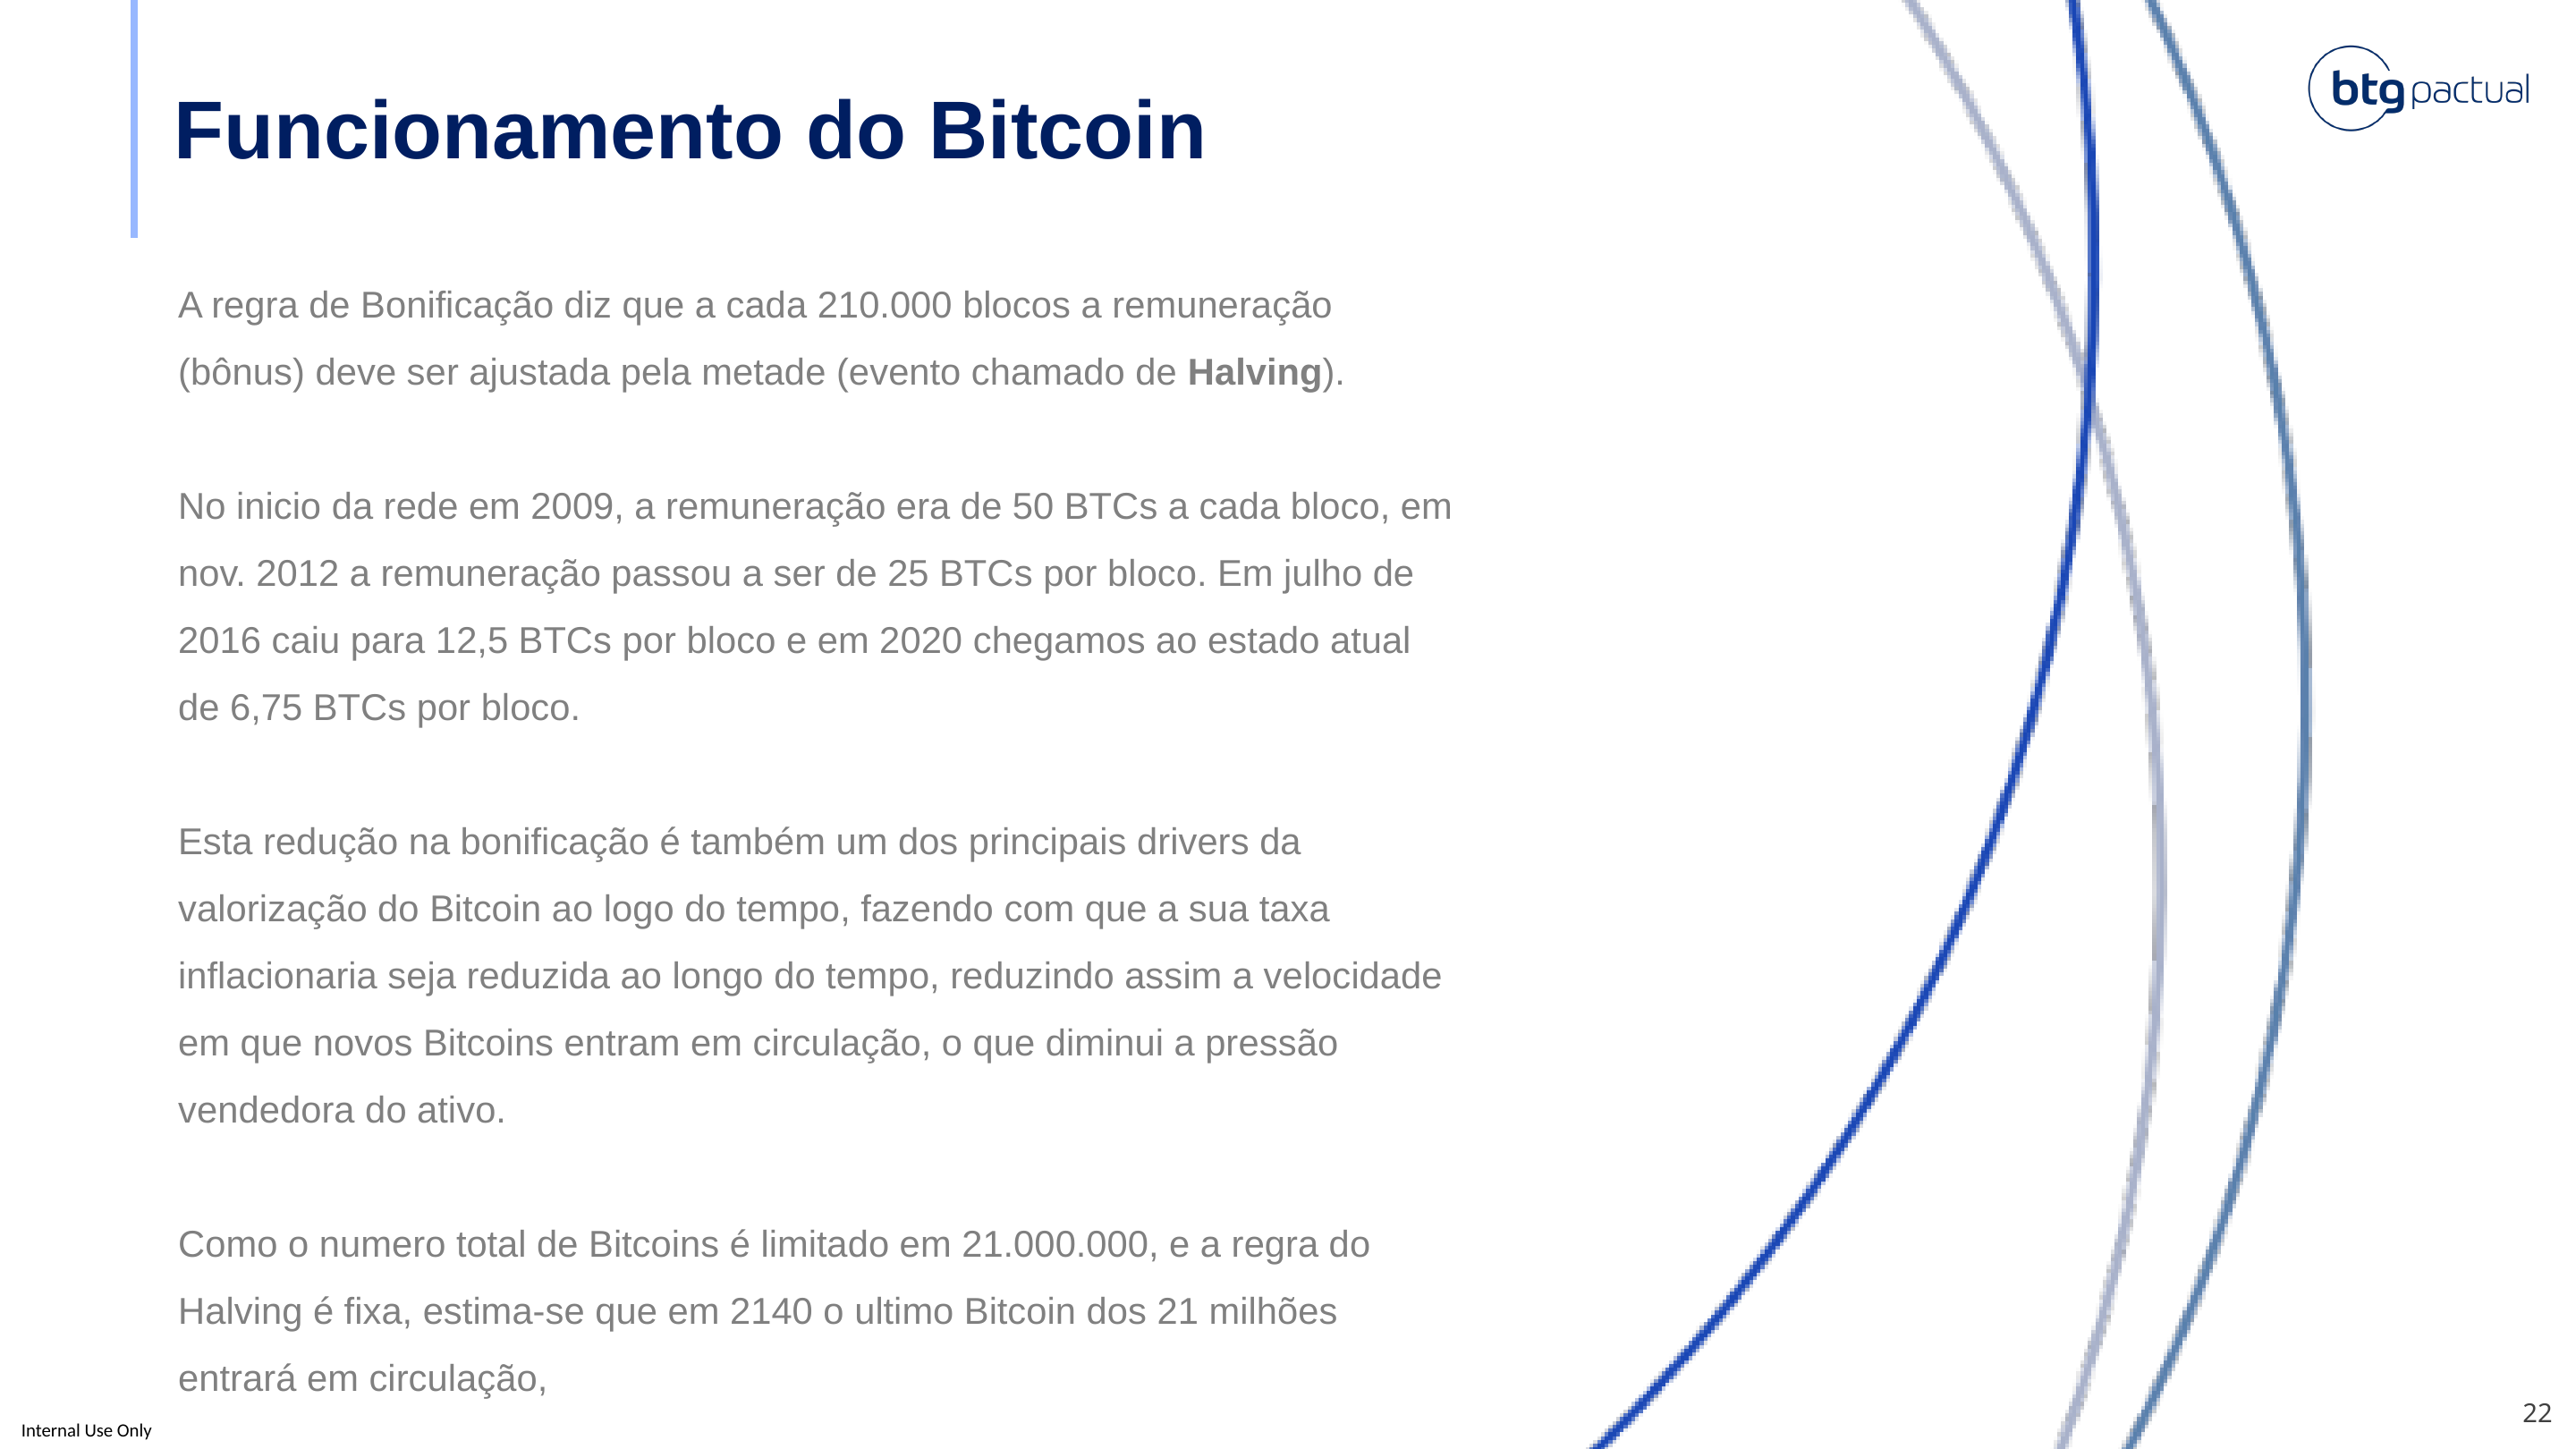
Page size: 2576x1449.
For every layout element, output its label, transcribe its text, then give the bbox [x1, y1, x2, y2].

text_box A regra de Bonificação diz que a cada 210.000 blocos a remuneração (bônus) deve ser ajustada pela metade (evento chamado de Halving). No inicio da rede em 2009, a remuneração era de 50 BTCs a cada bloco, em nov. 2012 a remuneração passou a ser de 25 BTCs por bloco. Em julho de 2016 caiu para 12,5 BTCs por bloco e em 2020 chegamos ao estado atual de 6,75 BTCs por bloco. Esta redução na bonificação é também um dos principais drivers da valorização do Bitcoin ao logo do tempo, fazendo com que a sua taxa inflacionaria seja reduzida ao longo do tempo, reduzindo assim a velocidade em que novos Bitcoins entram em circulação, o que diminui a pressão vendedora do ativo. Como o numero total de Bitcoins é limitado em 21.000.000, e a regra do Halving é fixa, estima-se que em 2140 o ultimo Bitcoin dos 21 milhões entrará em circulação, [165, 251, 1476, 1449]
picture [1579, 0, 2531, 1449]
list Funcionamento do Bitcoin [160, 69, 1574, 182]
